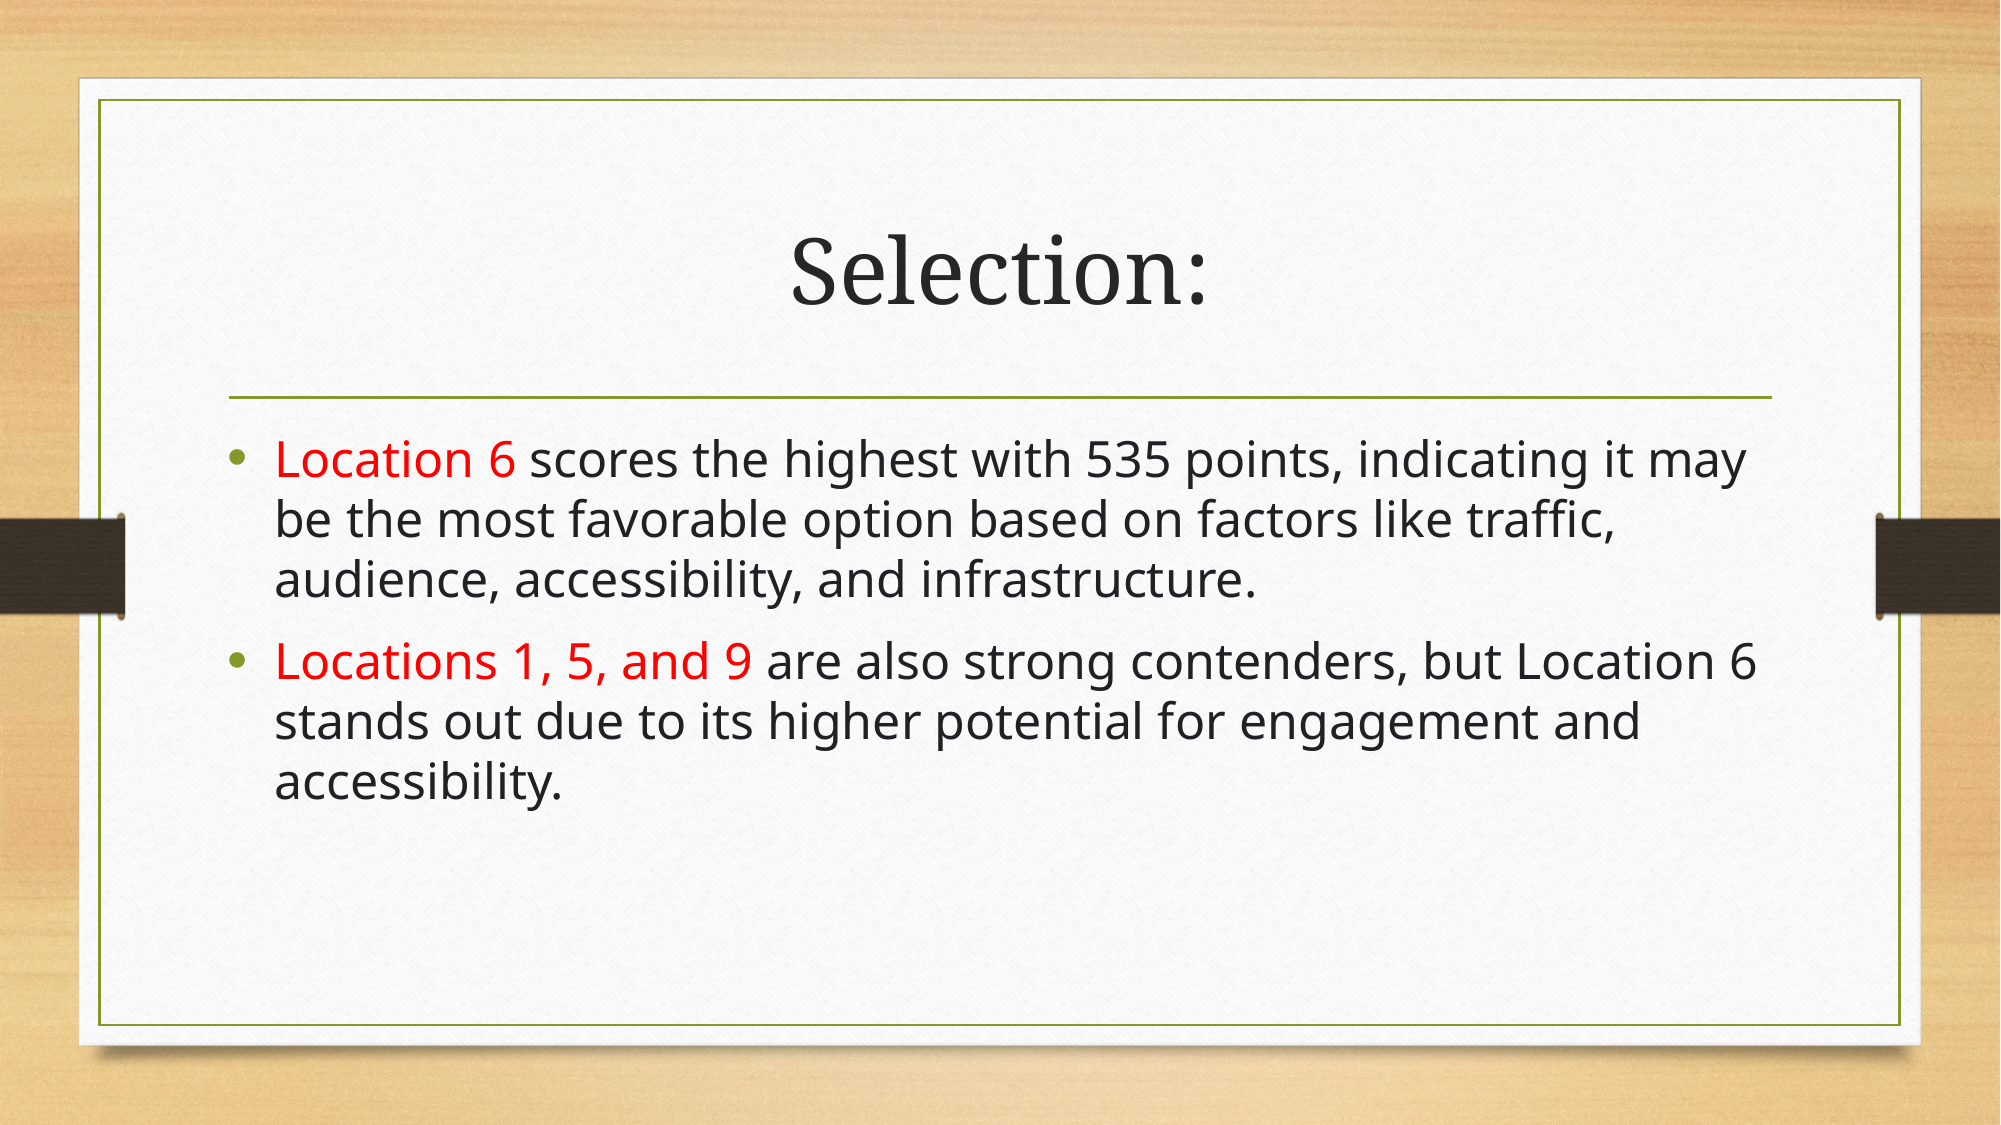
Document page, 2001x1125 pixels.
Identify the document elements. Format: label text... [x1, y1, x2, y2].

title Selection: [212, 161, 1788, 375]
list Location 6 scores the highest with 535 points, indicating it may be the most favorable option based on factors like traffic, audience, accessibility, and infrastructure. Locations 1, 5, and 9 are also strong contenders, but Location 6 stands out due to its higher potential for engagement and accessibility. [212, 419, 1788, 964]
picture [0, 0, 2001, 1125]
